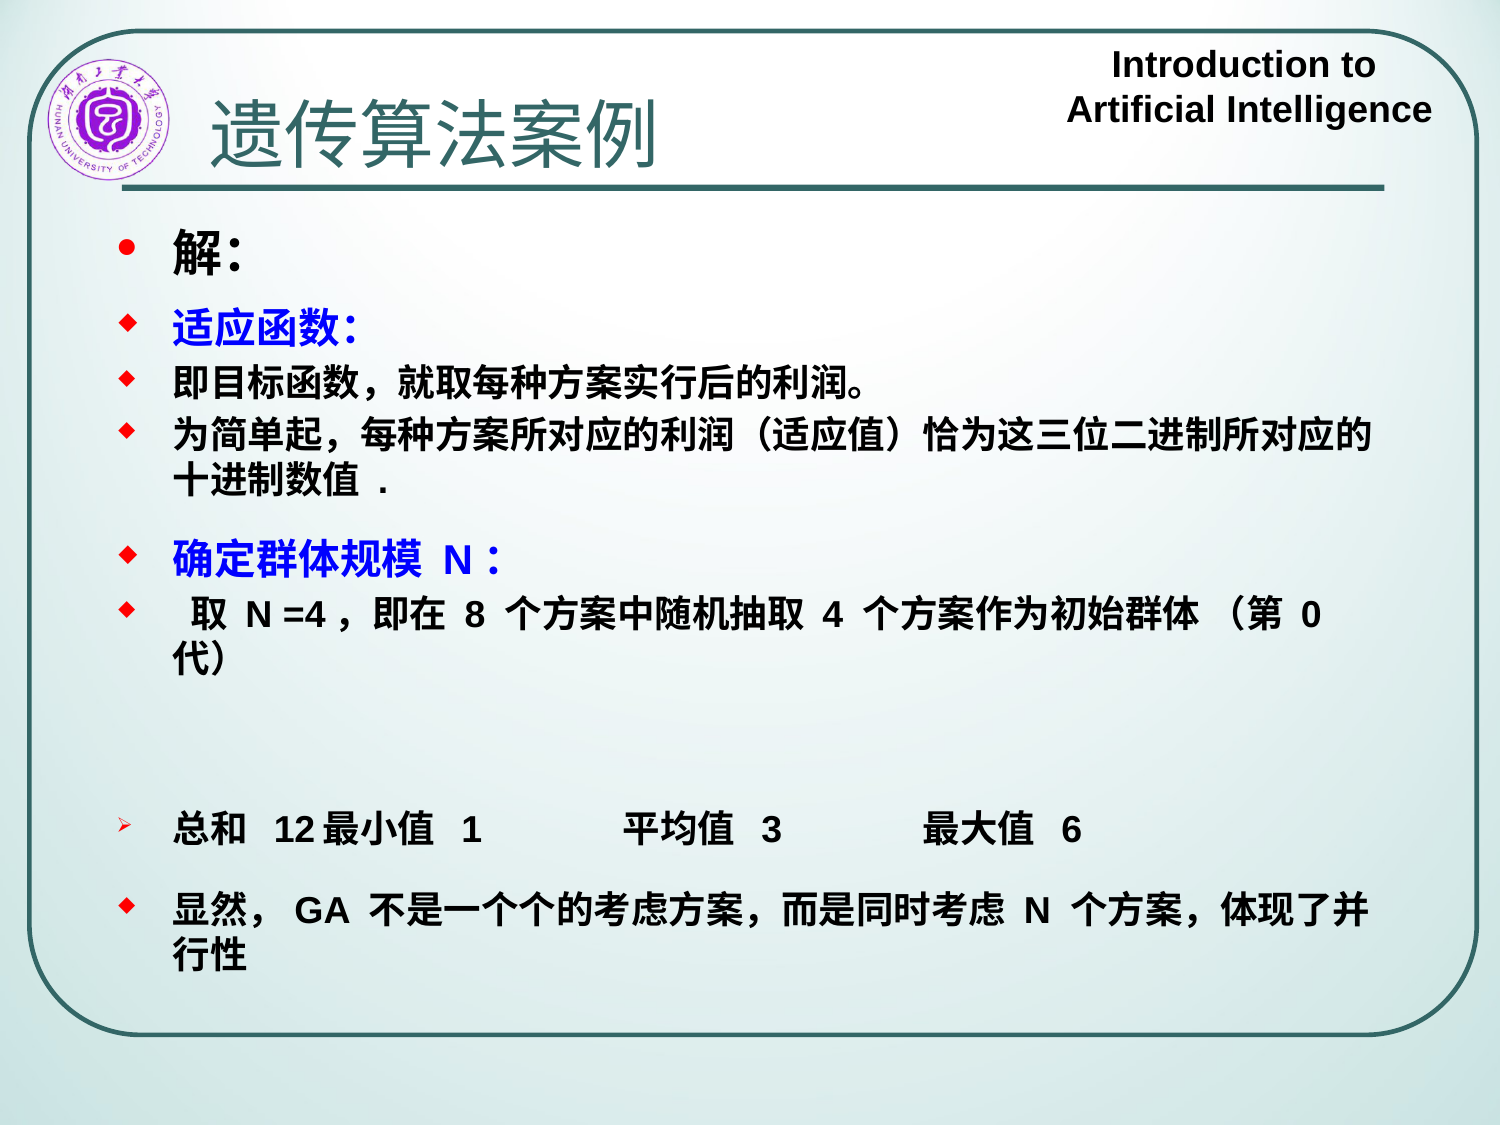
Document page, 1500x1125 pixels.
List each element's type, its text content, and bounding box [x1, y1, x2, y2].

title 遗传算法案例 [159, 66, 1422, 185]
picture [0, 0, 1500, 1125]
